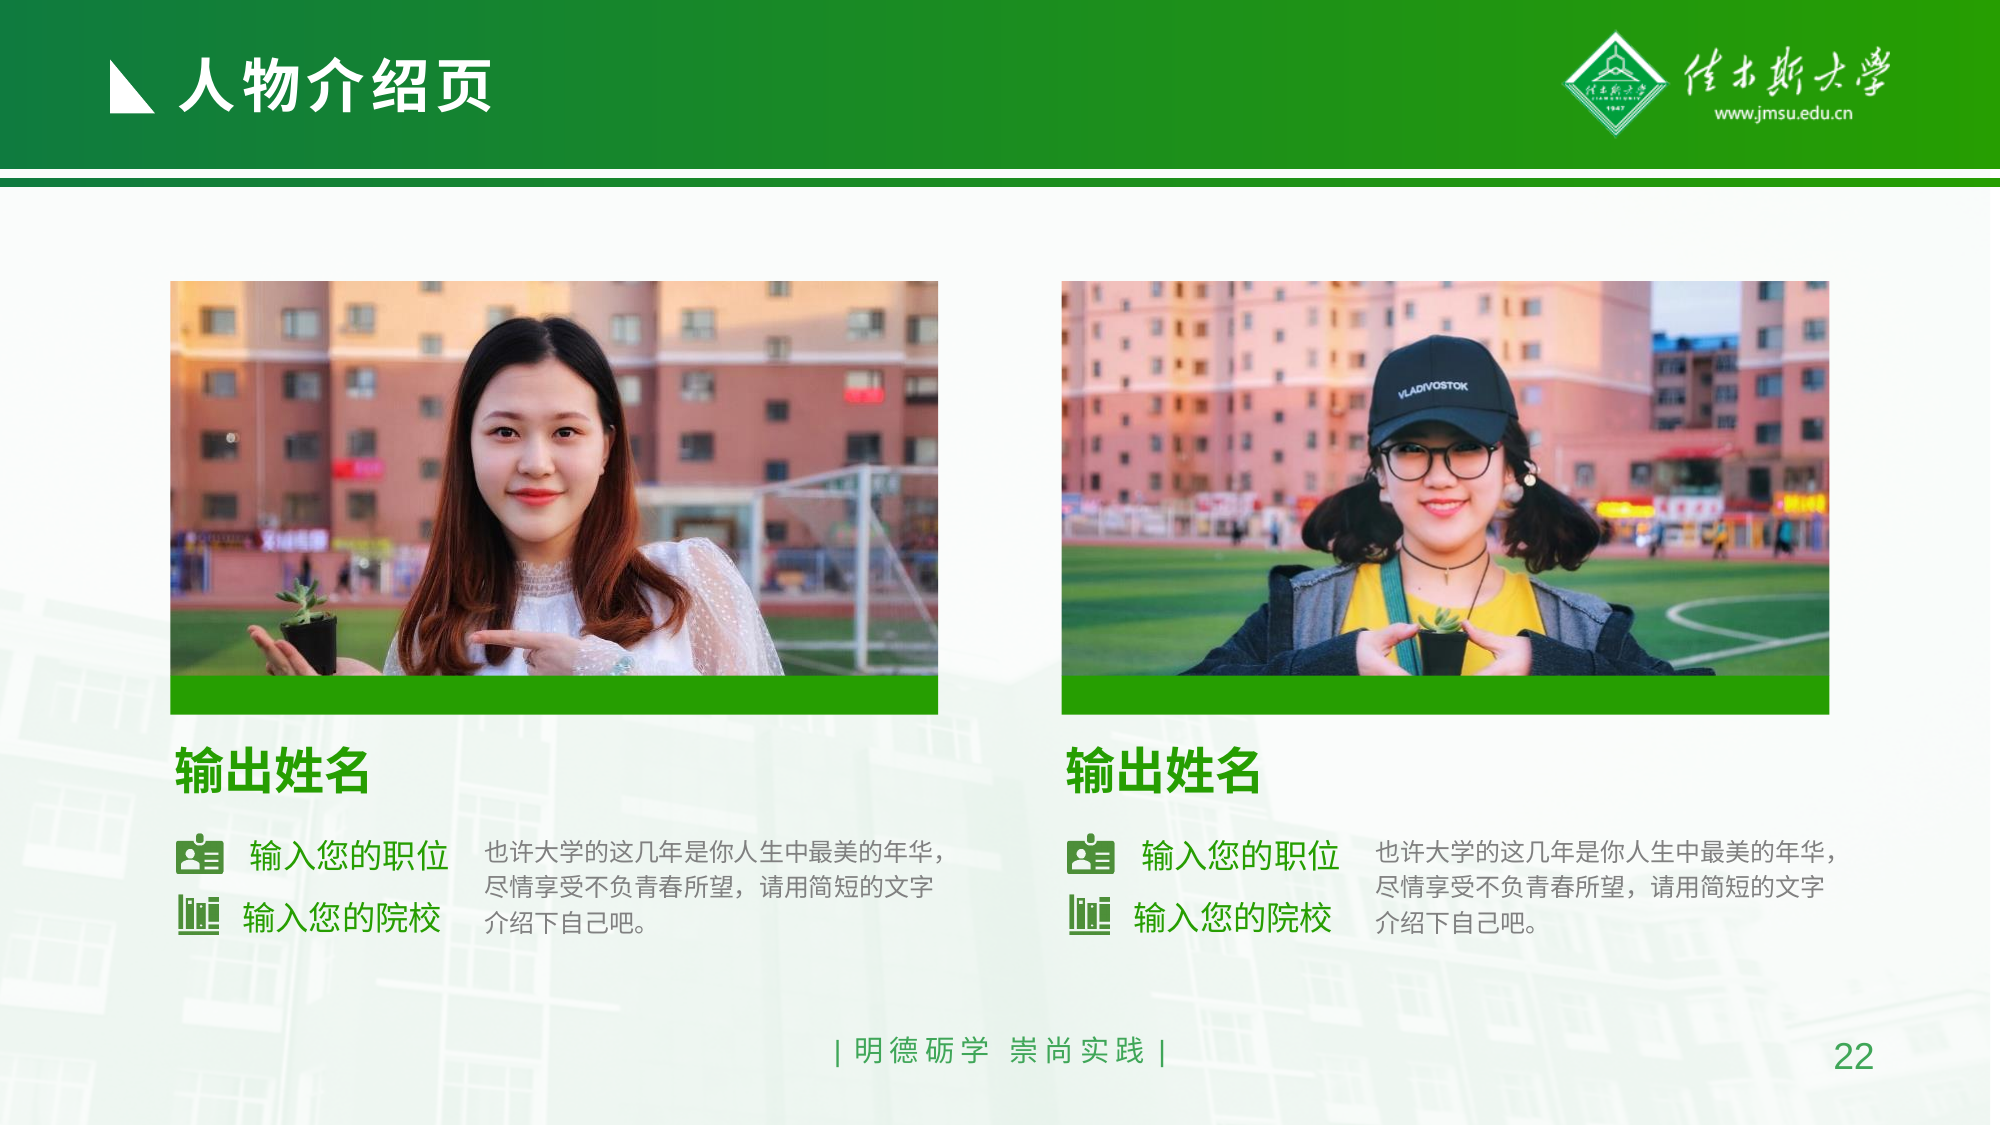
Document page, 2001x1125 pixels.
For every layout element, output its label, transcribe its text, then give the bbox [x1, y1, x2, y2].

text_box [1061, 825, 1421, 945]
text_box 也许大学的这几年是你人生中最美的年华，尽情享受不负青春所望，请用简短的文字介绍下自己吧。 [484, 830, 939, 946]
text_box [1065, 739, 1609, 808]
text_box 也许大学的这几年是你人生中最美的年华，尽情享受不负青春所望，请用简短的文字介绍下自己吧。 [1375, 830, 1830, 946]
text_box |明德砺学 崇尚实践| [662, 1024, 1338, 1085]
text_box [170, 281, 939, 715]
text_box 人物介绍页 [177, 49, 1486, 120]
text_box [174, 739, 718, 808]
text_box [170, 825, 530, 945]
text_box 22 [1412, 1024, 1890, 1085]
picture [1560, 28, 1890, 140]
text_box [1061, 281, 1830, 715]
